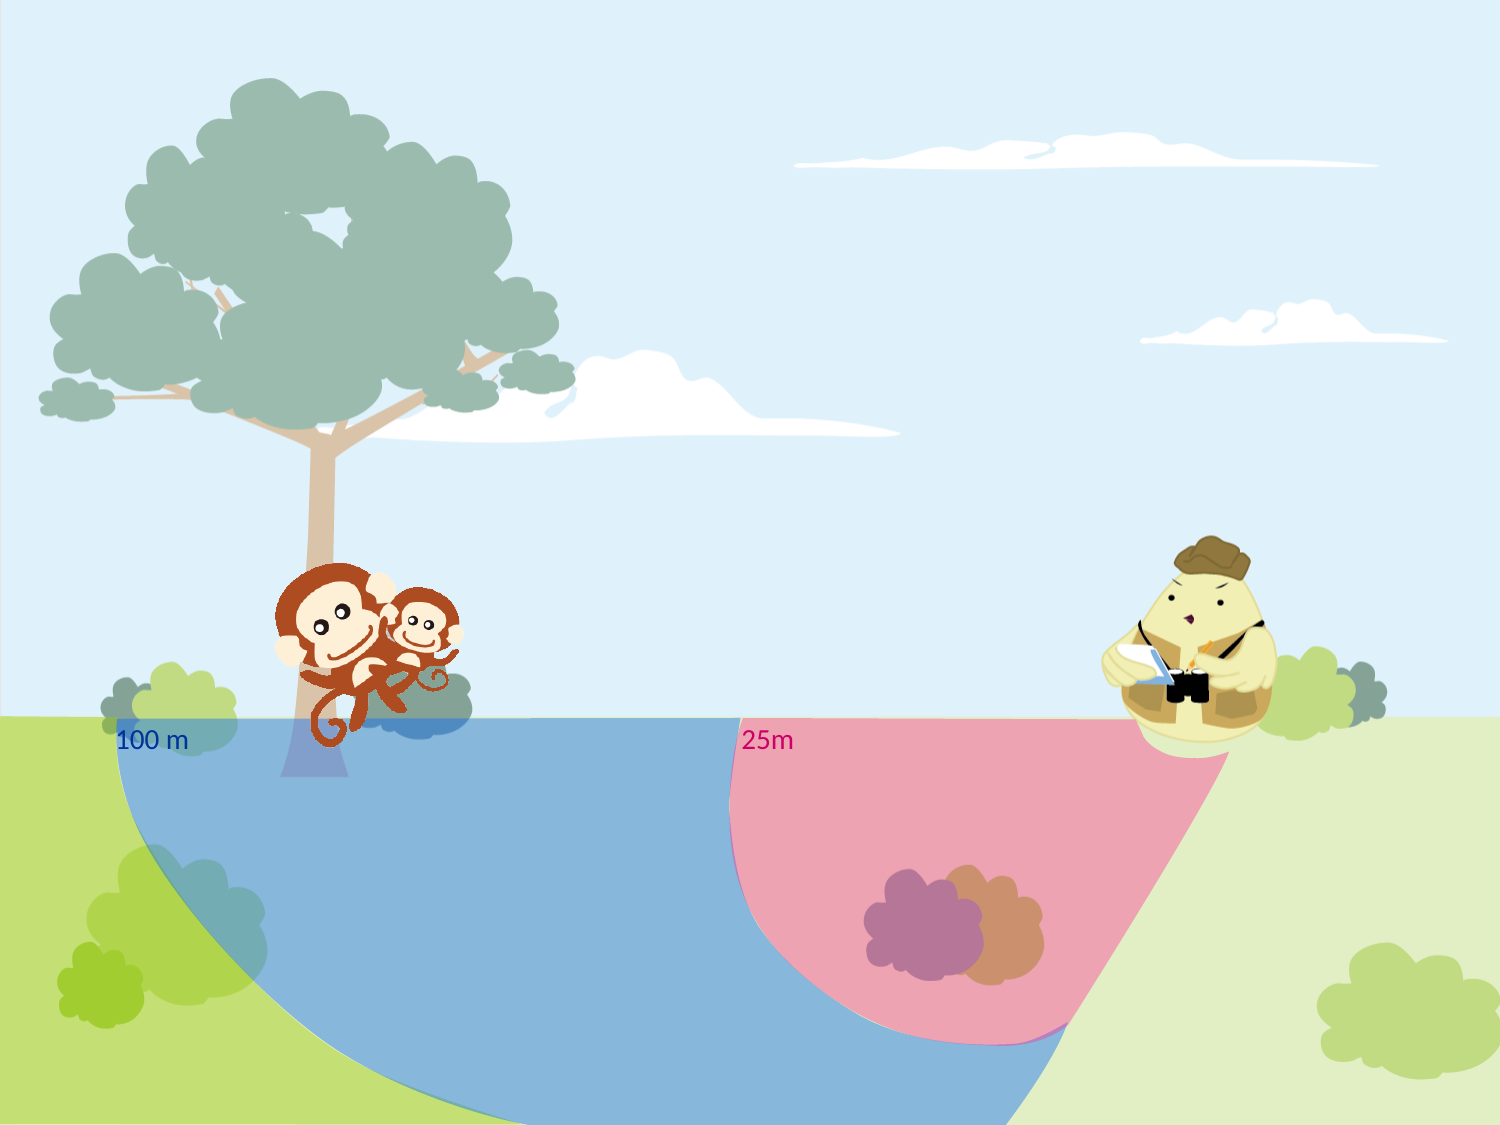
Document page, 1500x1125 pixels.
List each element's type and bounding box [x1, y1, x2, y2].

text_box [0, 0, 1500, 1125]
